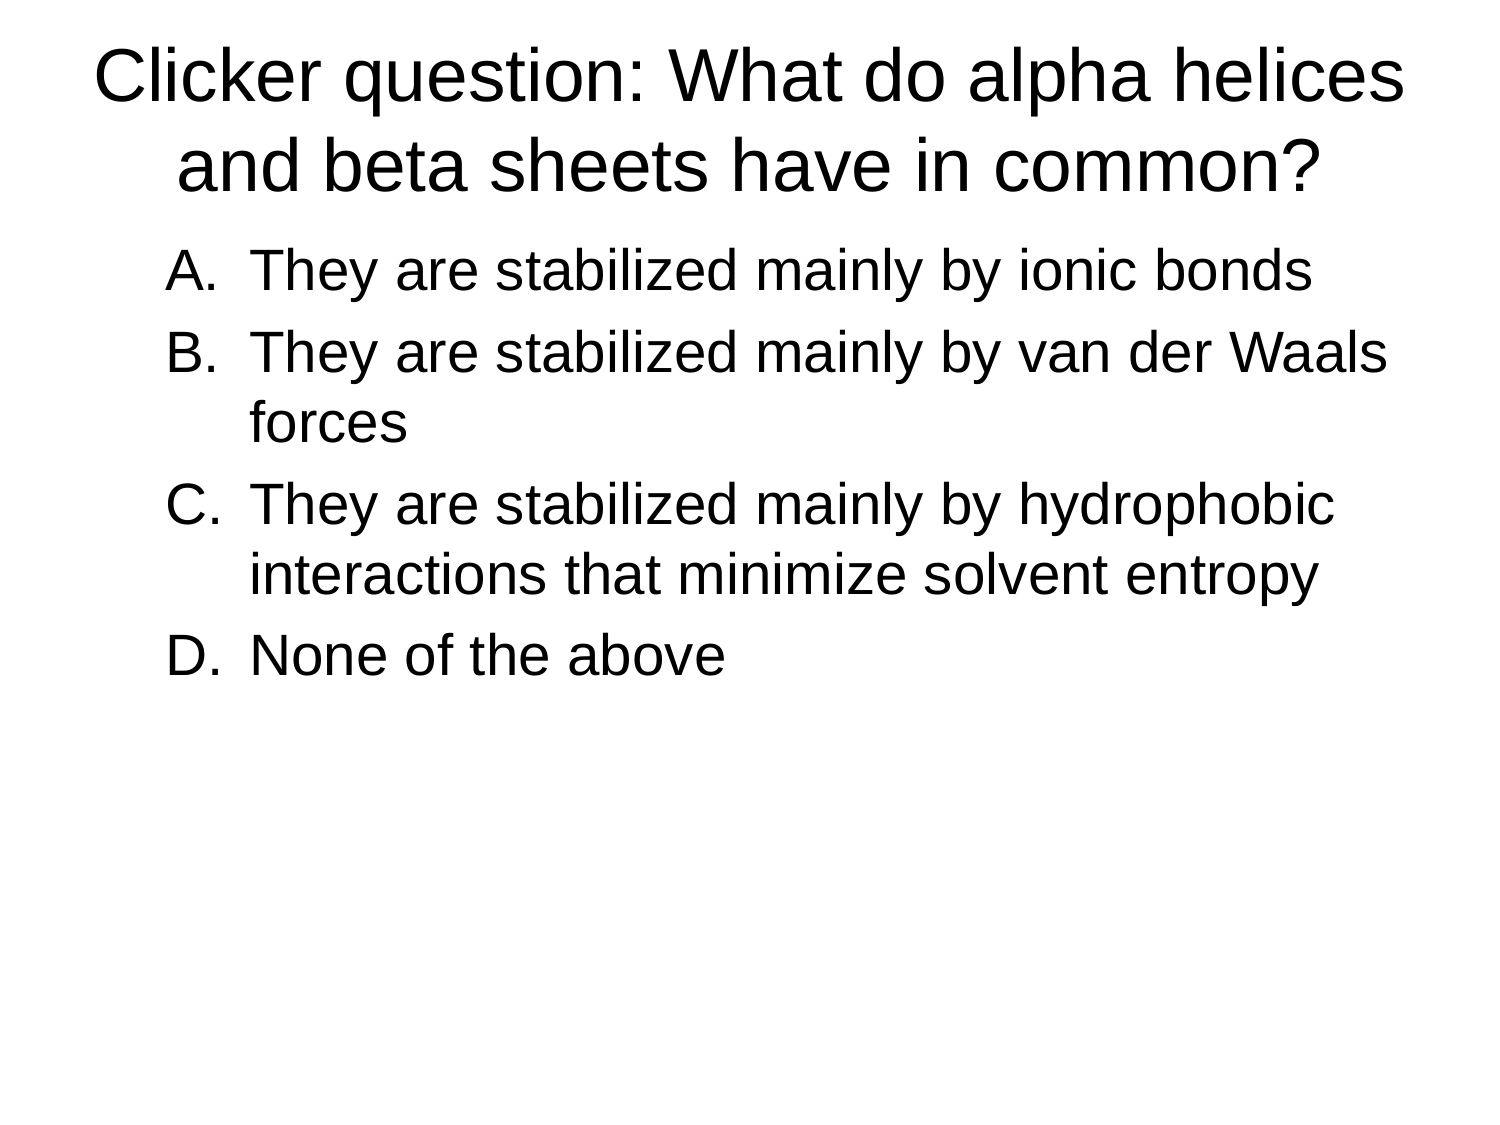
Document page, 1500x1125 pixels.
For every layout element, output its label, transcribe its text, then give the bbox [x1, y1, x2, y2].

title Clicker question: What do alpha helices and beta sheets have in common? [75, 45, 1425, 188]
list They are stabilized mainly by ionic bonds They are stabilized mainly by van der Waals forces They are stabilized mainly by hydrophobic interactions that minimize solvent entropy None of the above [75, 224, 1425, 1030]
